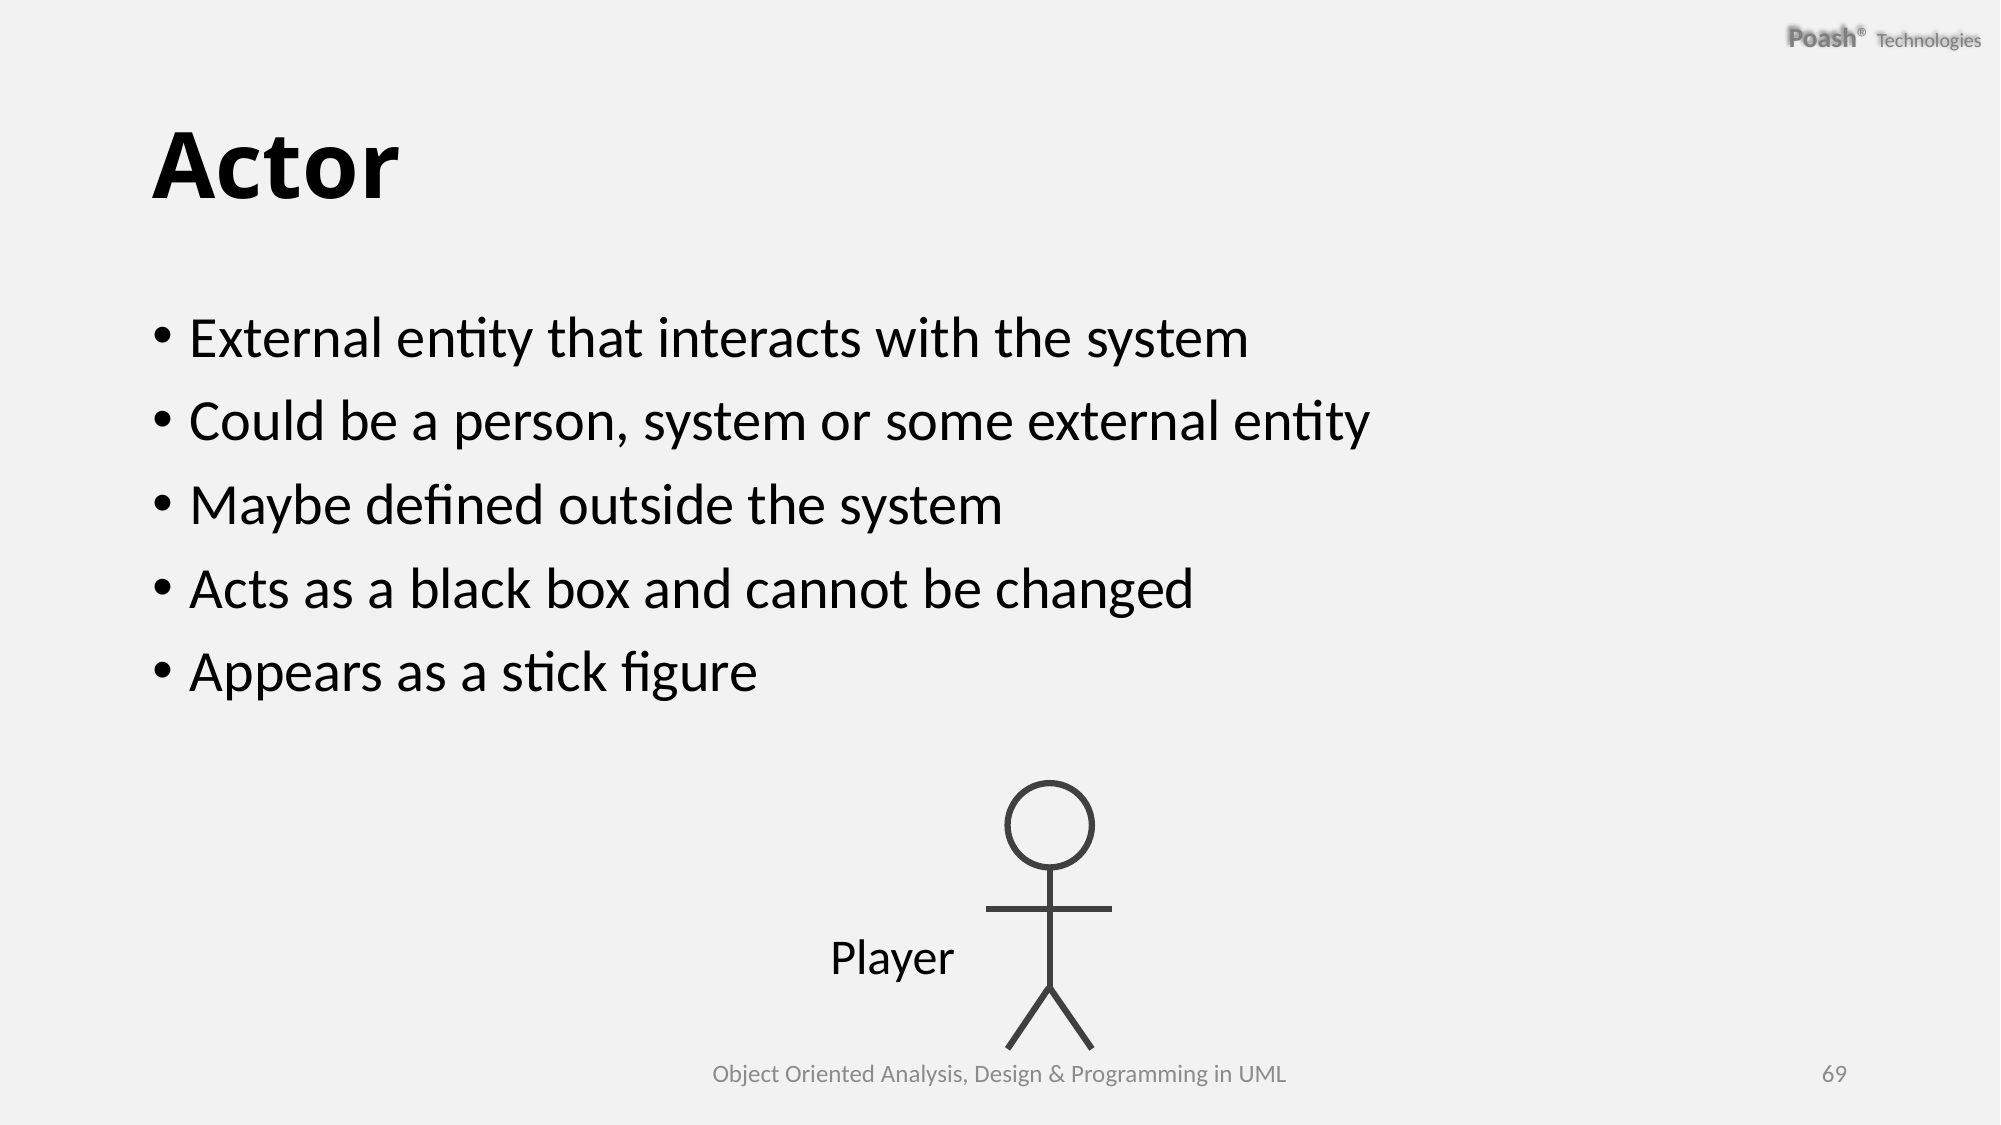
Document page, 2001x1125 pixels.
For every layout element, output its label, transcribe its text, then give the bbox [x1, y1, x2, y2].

footer Object Oriented Analysis, Design & Programming in UML [662, 1042, 1338, 1103]
title Actor [137, 59, 1863, 278]
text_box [773, 783, 1112, 1049]
slide_number 69 [1412, 1042, 1863, 1103]
list External entity that interacts with the system Could be a person, system or some external entity Maybe defined outside the system Acts as a black box and cannot be changed Appears as a stick figure [137, 299, 1863, 784]
